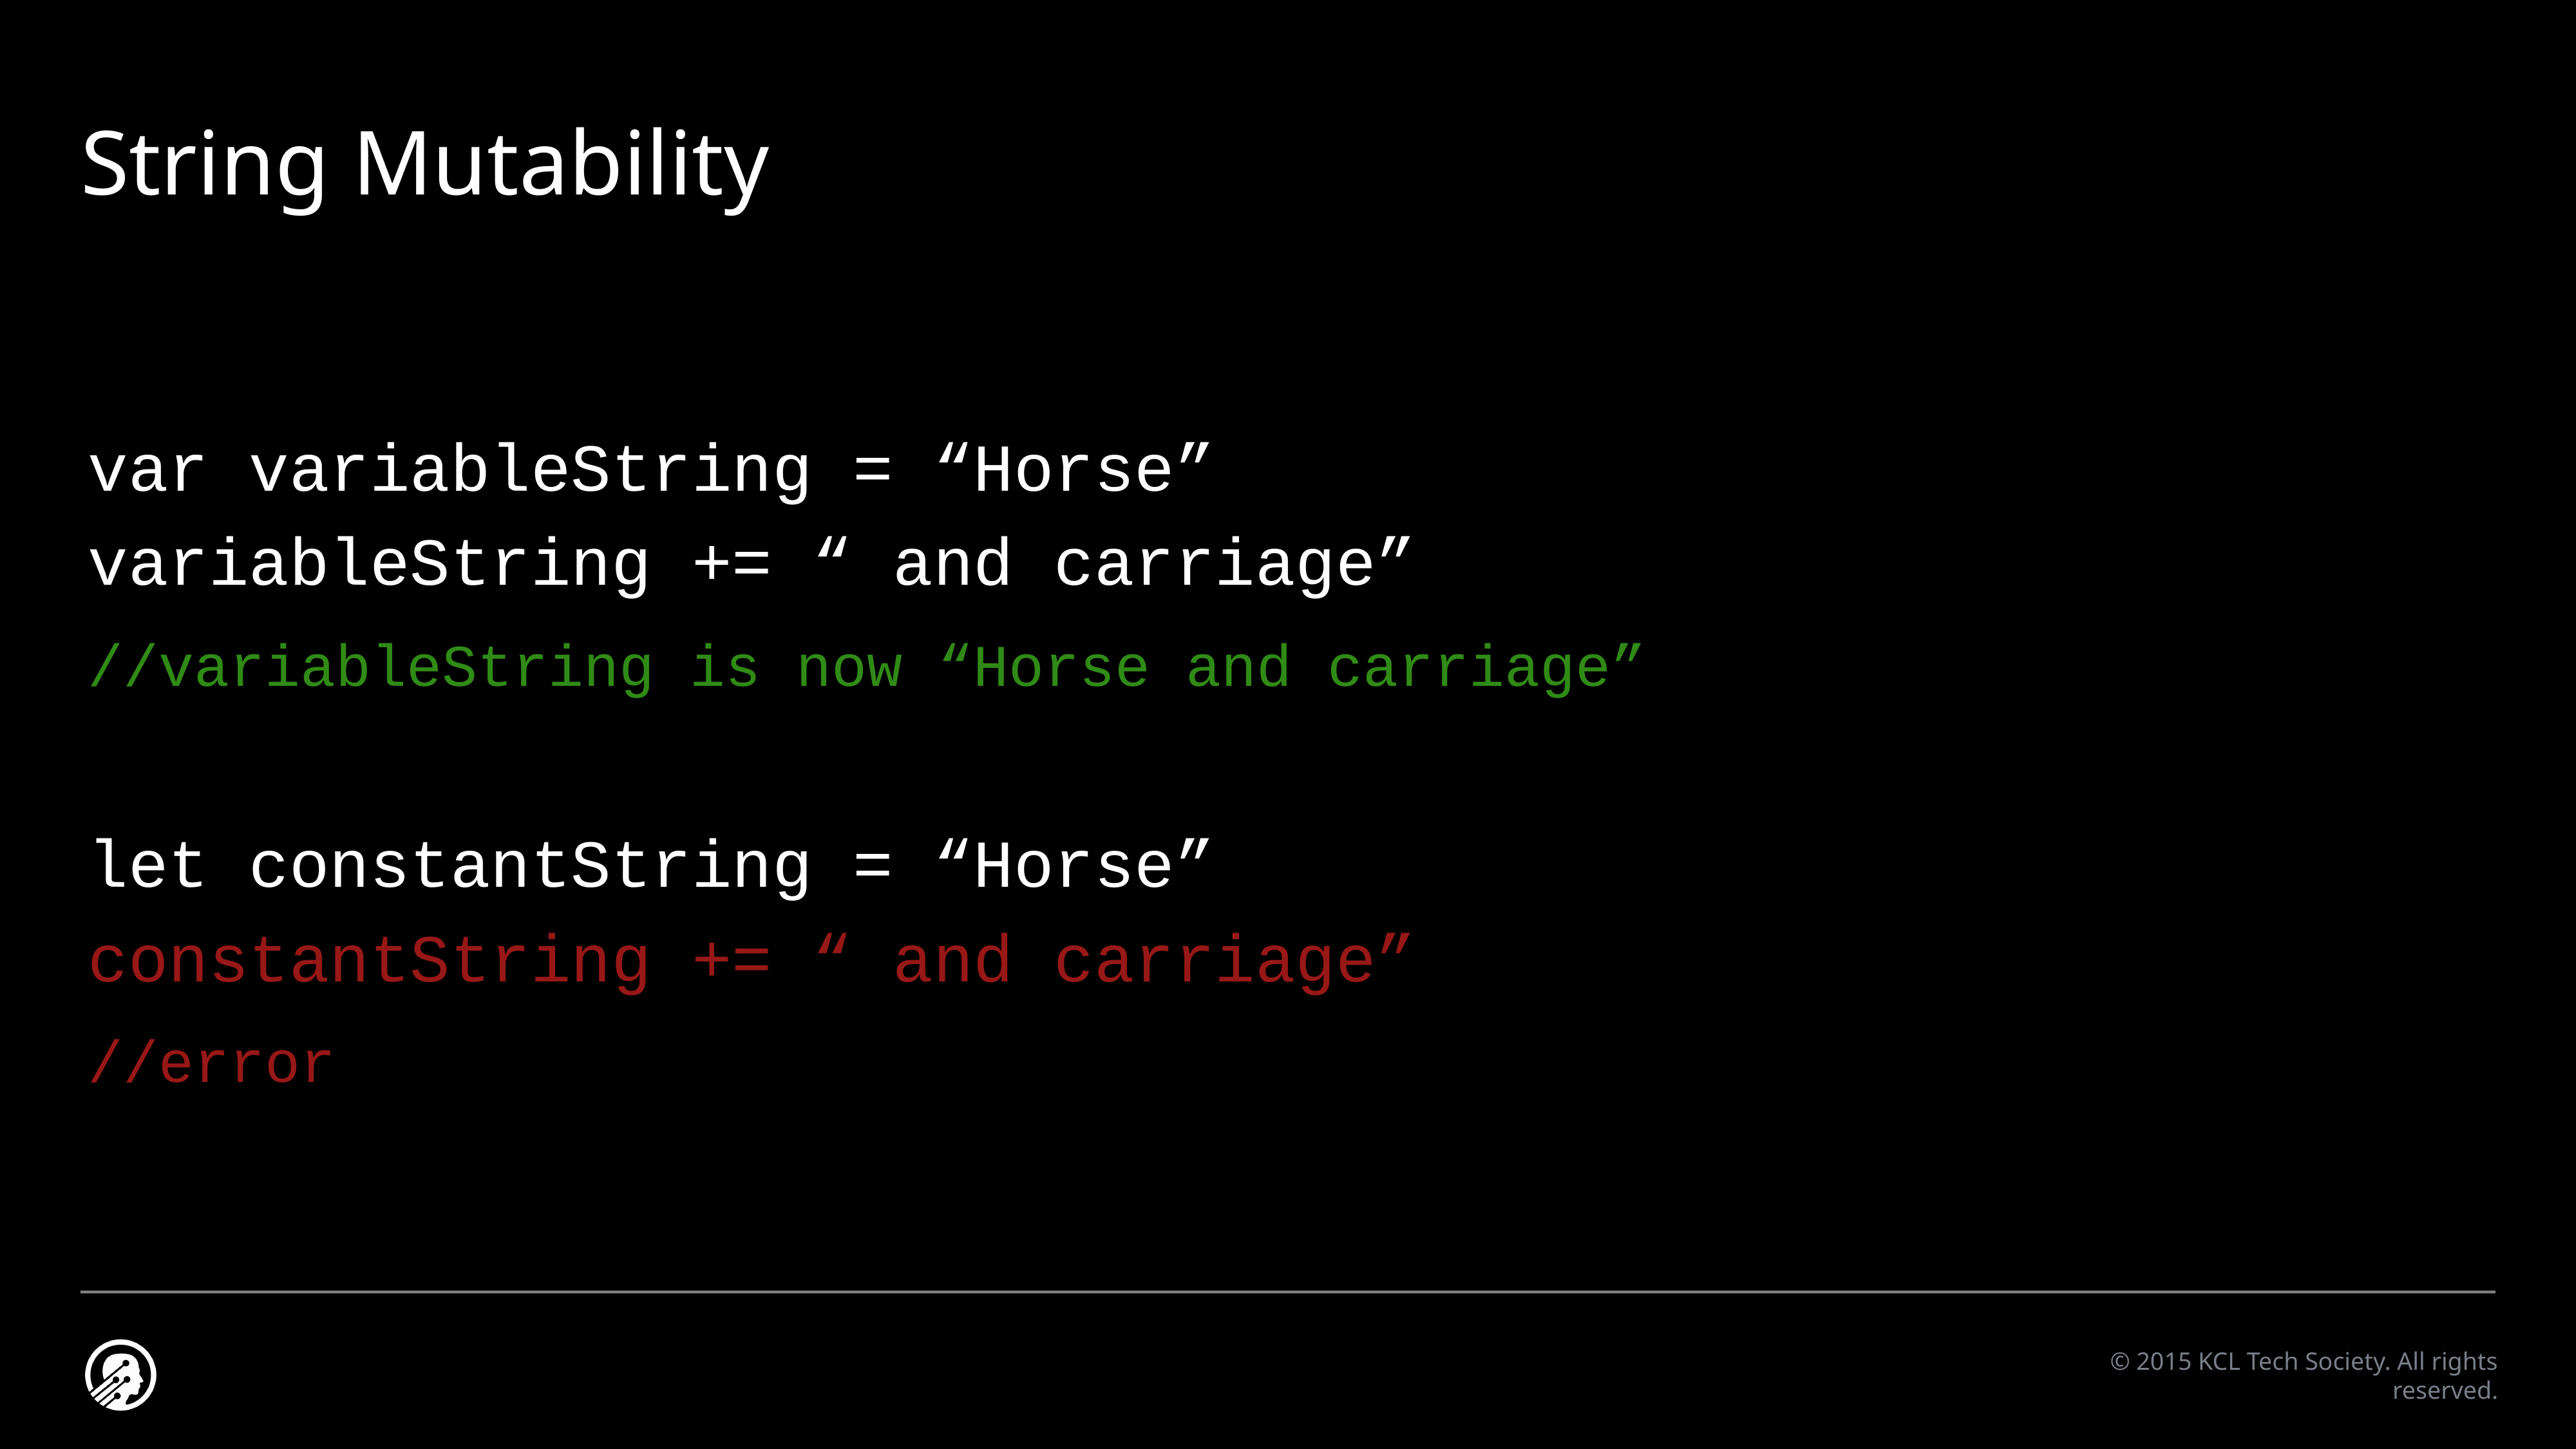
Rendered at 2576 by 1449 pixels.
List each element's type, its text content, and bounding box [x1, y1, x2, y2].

text_box //variableString is now “Horse and carriage” [80, 619, 1752, 705]
picture [80, 1334, 160, 1416]
text_box variableString += “ and carriage” [80, 512, 1562, 606]
text_box constantString += “ and carriage” [80, 909, 1562, 1003]
text_box let constantString = “Horse” [80, 813, 1562, 909]
title String Mutability [80, 80, 1636, 213]
text_box //error [80, 1016, 1752, 1102]
text_box © 2015 KCL Tech Society. All rights reserved. [2035, 1338, 2506, 1412]
text_box var variableString = “Horse” [80, 416, 1562, 512]
